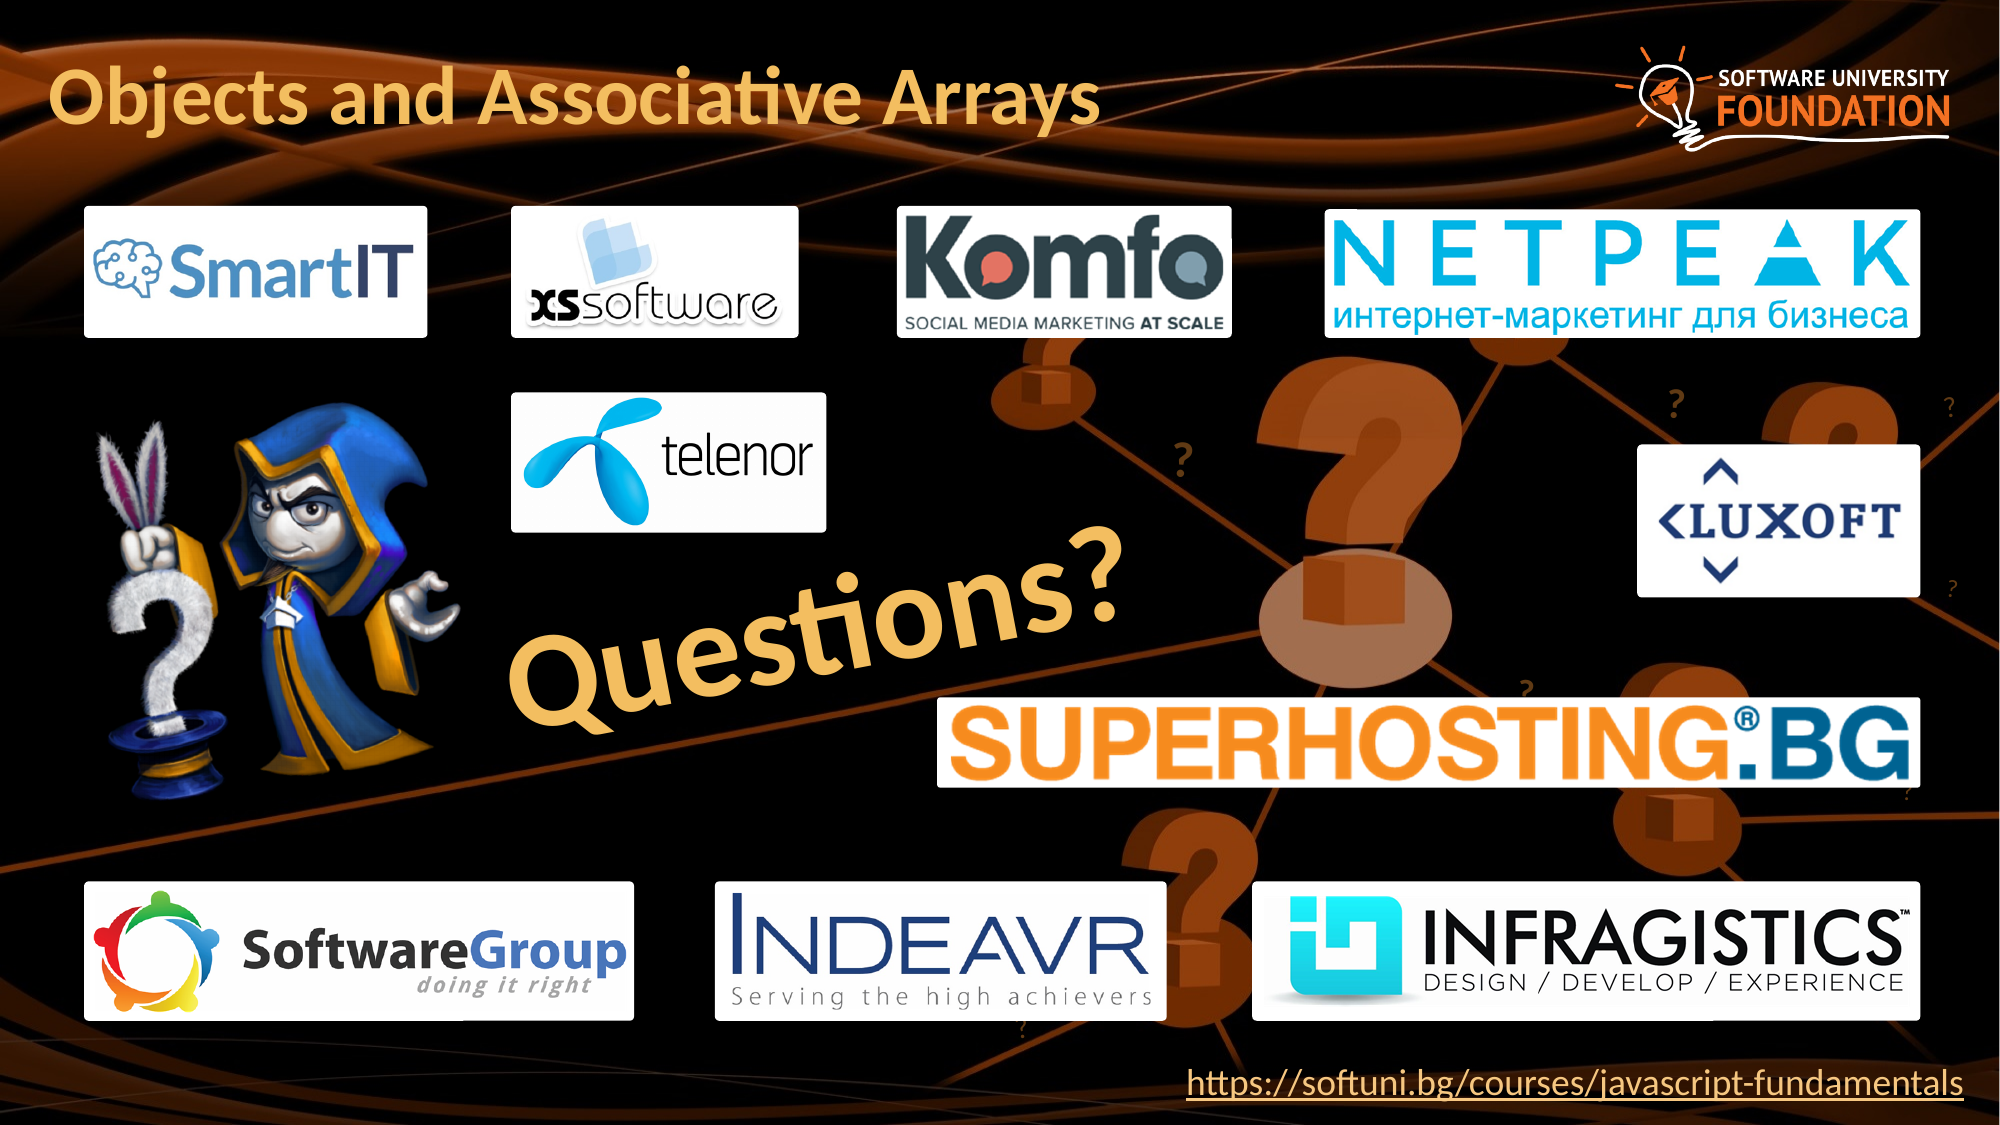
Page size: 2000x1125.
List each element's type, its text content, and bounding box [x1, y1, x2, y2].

list https://softuni.bg/courses/javascript-fundamentals [250, 1050, 1971, 1108]
title Objects and Associative Arrays [30, 6, 1602, 189]
picture [0, 0, 2000, 1125]
